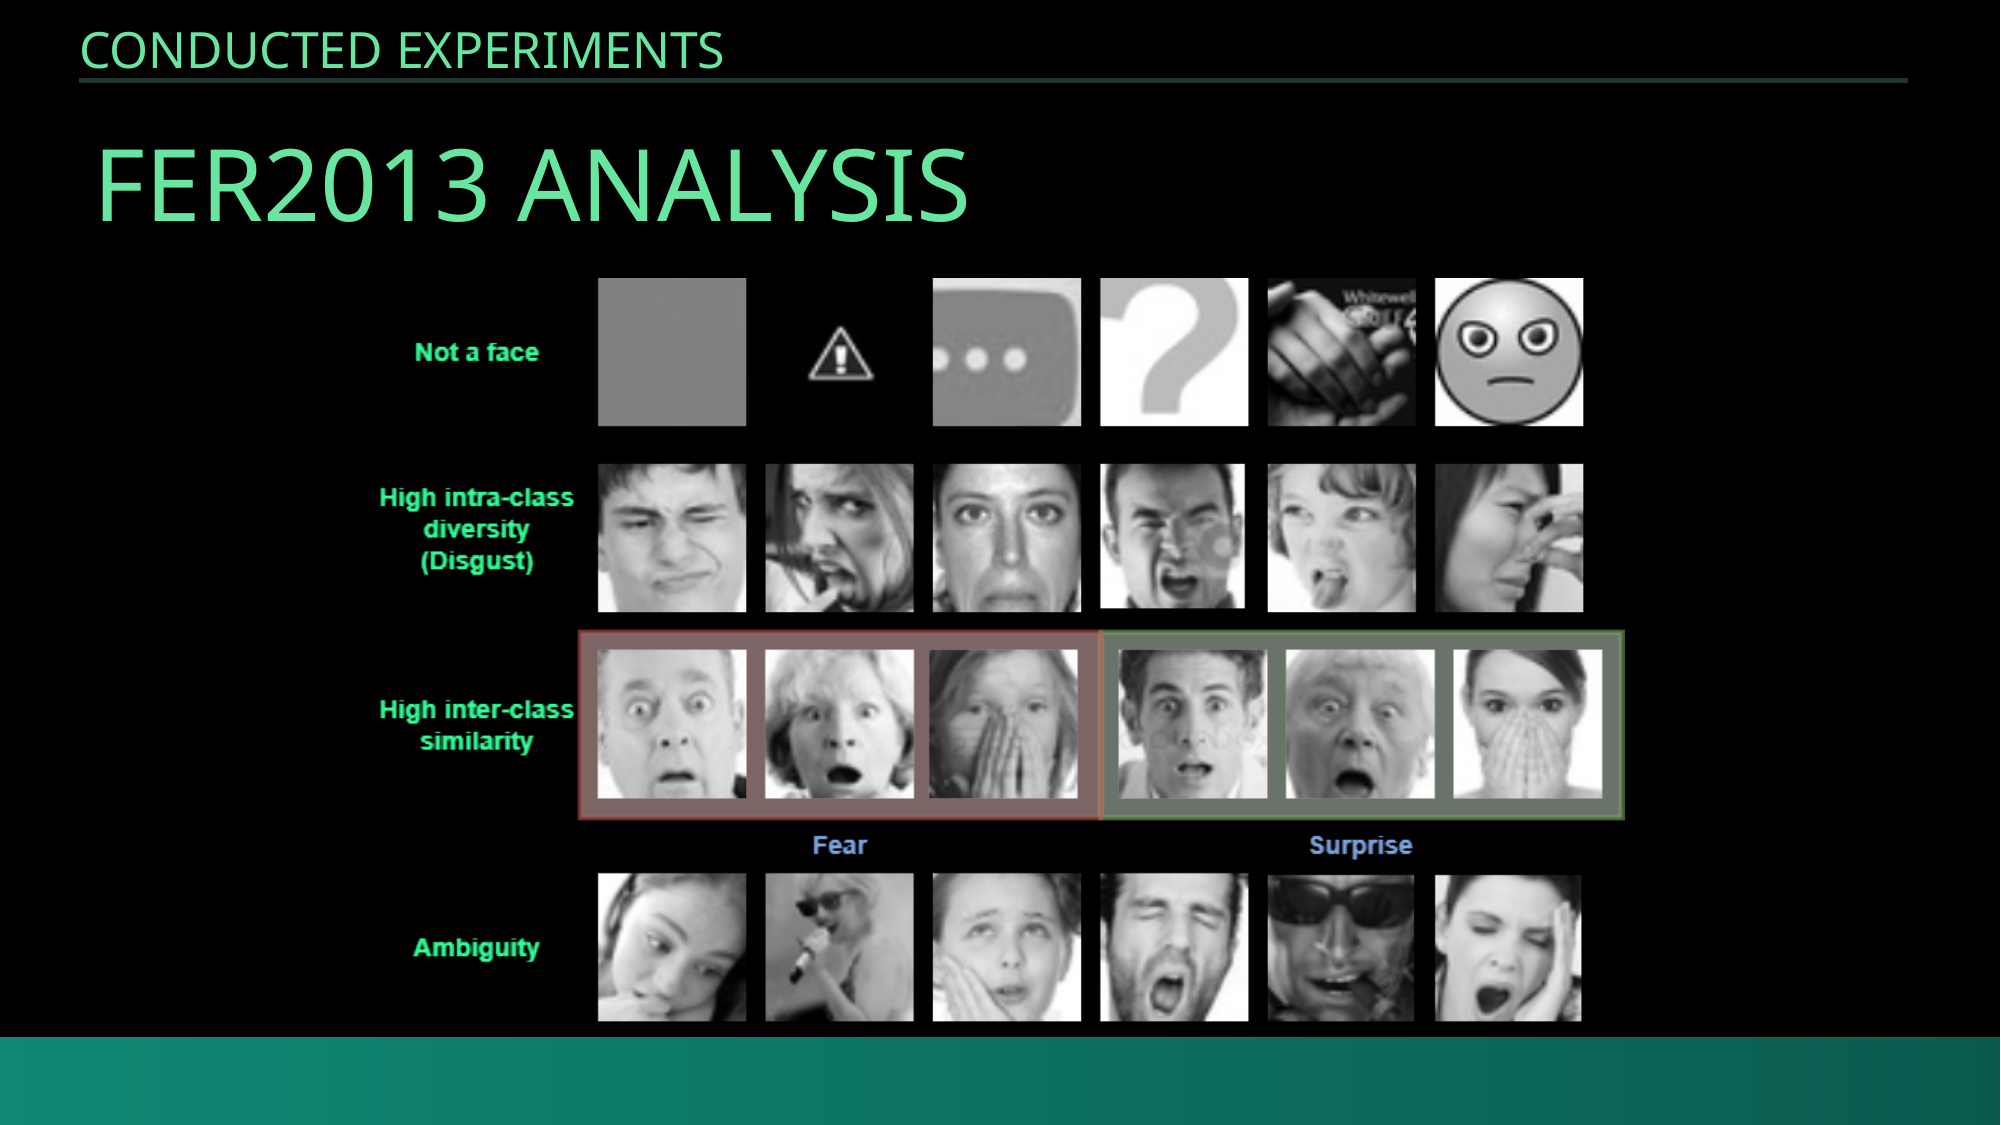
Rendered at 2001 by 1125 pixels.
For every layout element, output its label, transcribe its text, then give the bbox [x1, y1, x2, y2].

text_box [0, 1036, 2000, 1125]
text_box CONDUCTED EXPERIMENTS [64, 10, 1065, 86]
picture [375, 278, 1625, 1025]
text_box FER2013 ANALYSIS [79, 114, 1263, 250]
